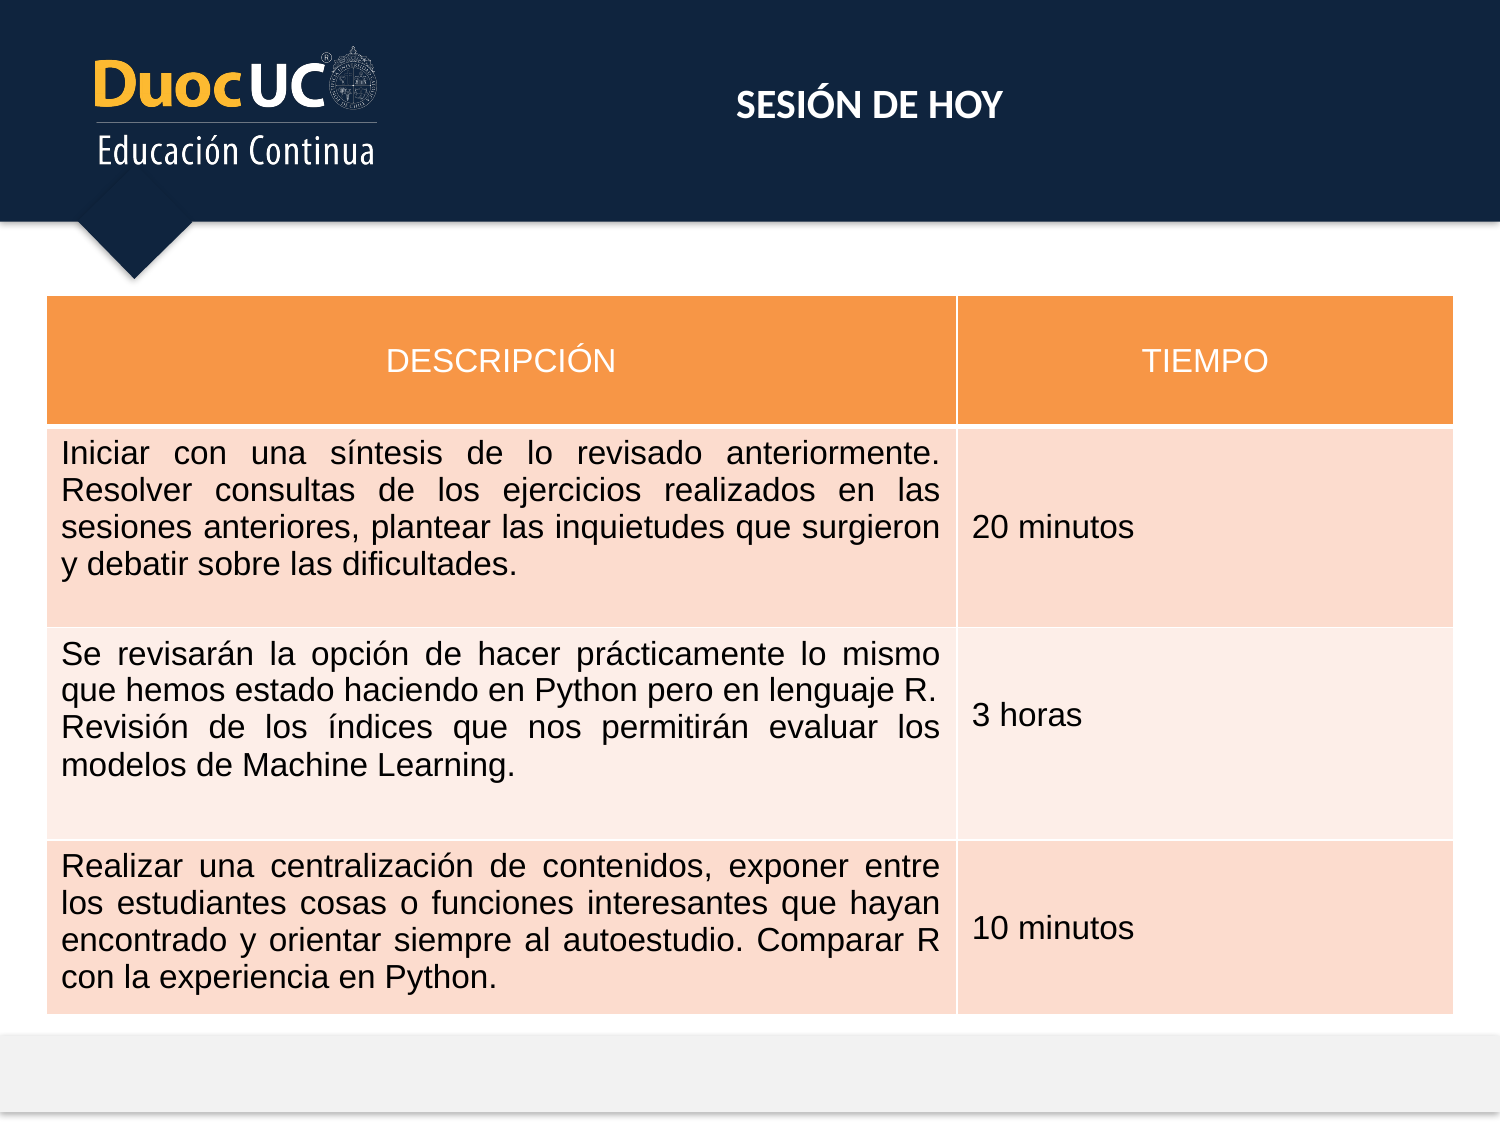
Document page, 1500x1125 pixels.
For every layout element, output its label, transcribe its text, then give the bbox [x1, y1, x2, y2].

table_header DESCRIPCIÓN [47, 296, 956, 424]
picture [95, 46, 377, 165]
table_cell Iniciar con una síntesis de lo revisado anteriormente. Resolver consultas de los ejercicios realizados en las sesiones anteriores, plantear las inquietudes que surgieron y debatir sobre las dificultades. [47, 429, 956, 627]
table_header TIEMPO [958, 296, 1453, 424]
table_cell Se revisarán la opción de hacer prácticamente lo mismo que hemos estado haciendo en Python pero en lenguaje R. Revisión de los índices que nos permitirán evaluar los modelos de Machine Learning. [47, 628, 956, 839]
table_cell 20 minutos [958, 429, 1453, 627]
table_cell 10 minutos [958, 841, 1453, 1014]
table_cell 3 horas [958, 628, 1453, 839]
text_box SESIÓN DE HOY [333, 69, 1406, 135]
table_cell Realizar una centralización de contenidos, exponer entre los estudiantes cosas o funciones interesantes que hayan encontrado y orientar siempre al autoestudio. Comparar R con la experiencia en Python. [47, 841, 956, 1014]
